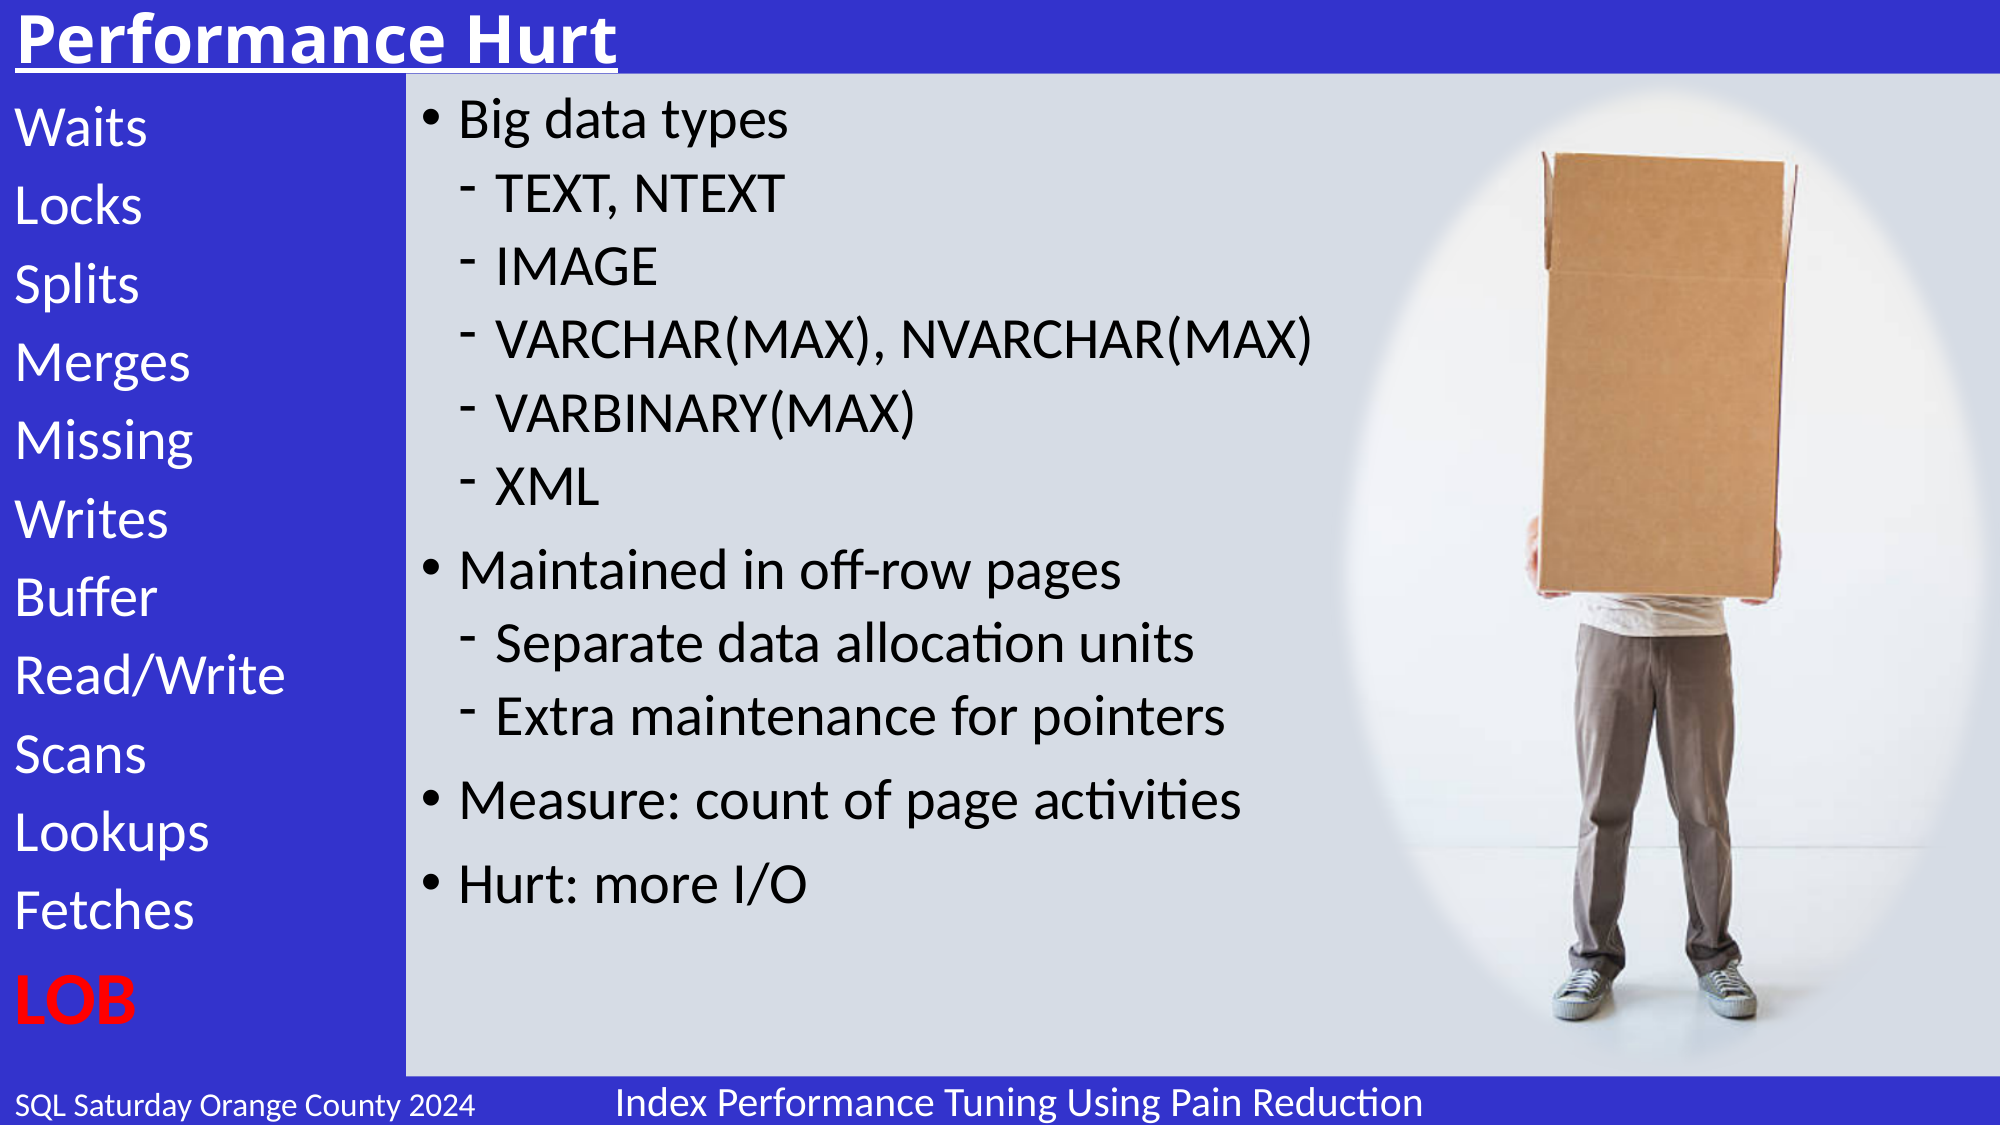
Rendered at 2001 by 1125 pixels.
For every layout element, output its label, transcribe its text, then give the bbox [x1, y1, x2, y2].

picture [1329, 73, 2000, 1077]
list Big data types TEXT, NTEXT IMAGE VARCHAR(MAX), NVARCHAR(MAX) VARBINARY(MAX) XML Maintained in off-row pages Separate data allocation units Extra maintenance for pointers Measure: count of page activities Hurt: more I/O [406, 74, 1329, 1077]
title Performance Hurt [0, 0, 2000, 74]
list Waits Locks Splits Merges Missing Writes Buffer Read/Write Scans Lookups Fetches LOB [0, 73, 406, 1075]
